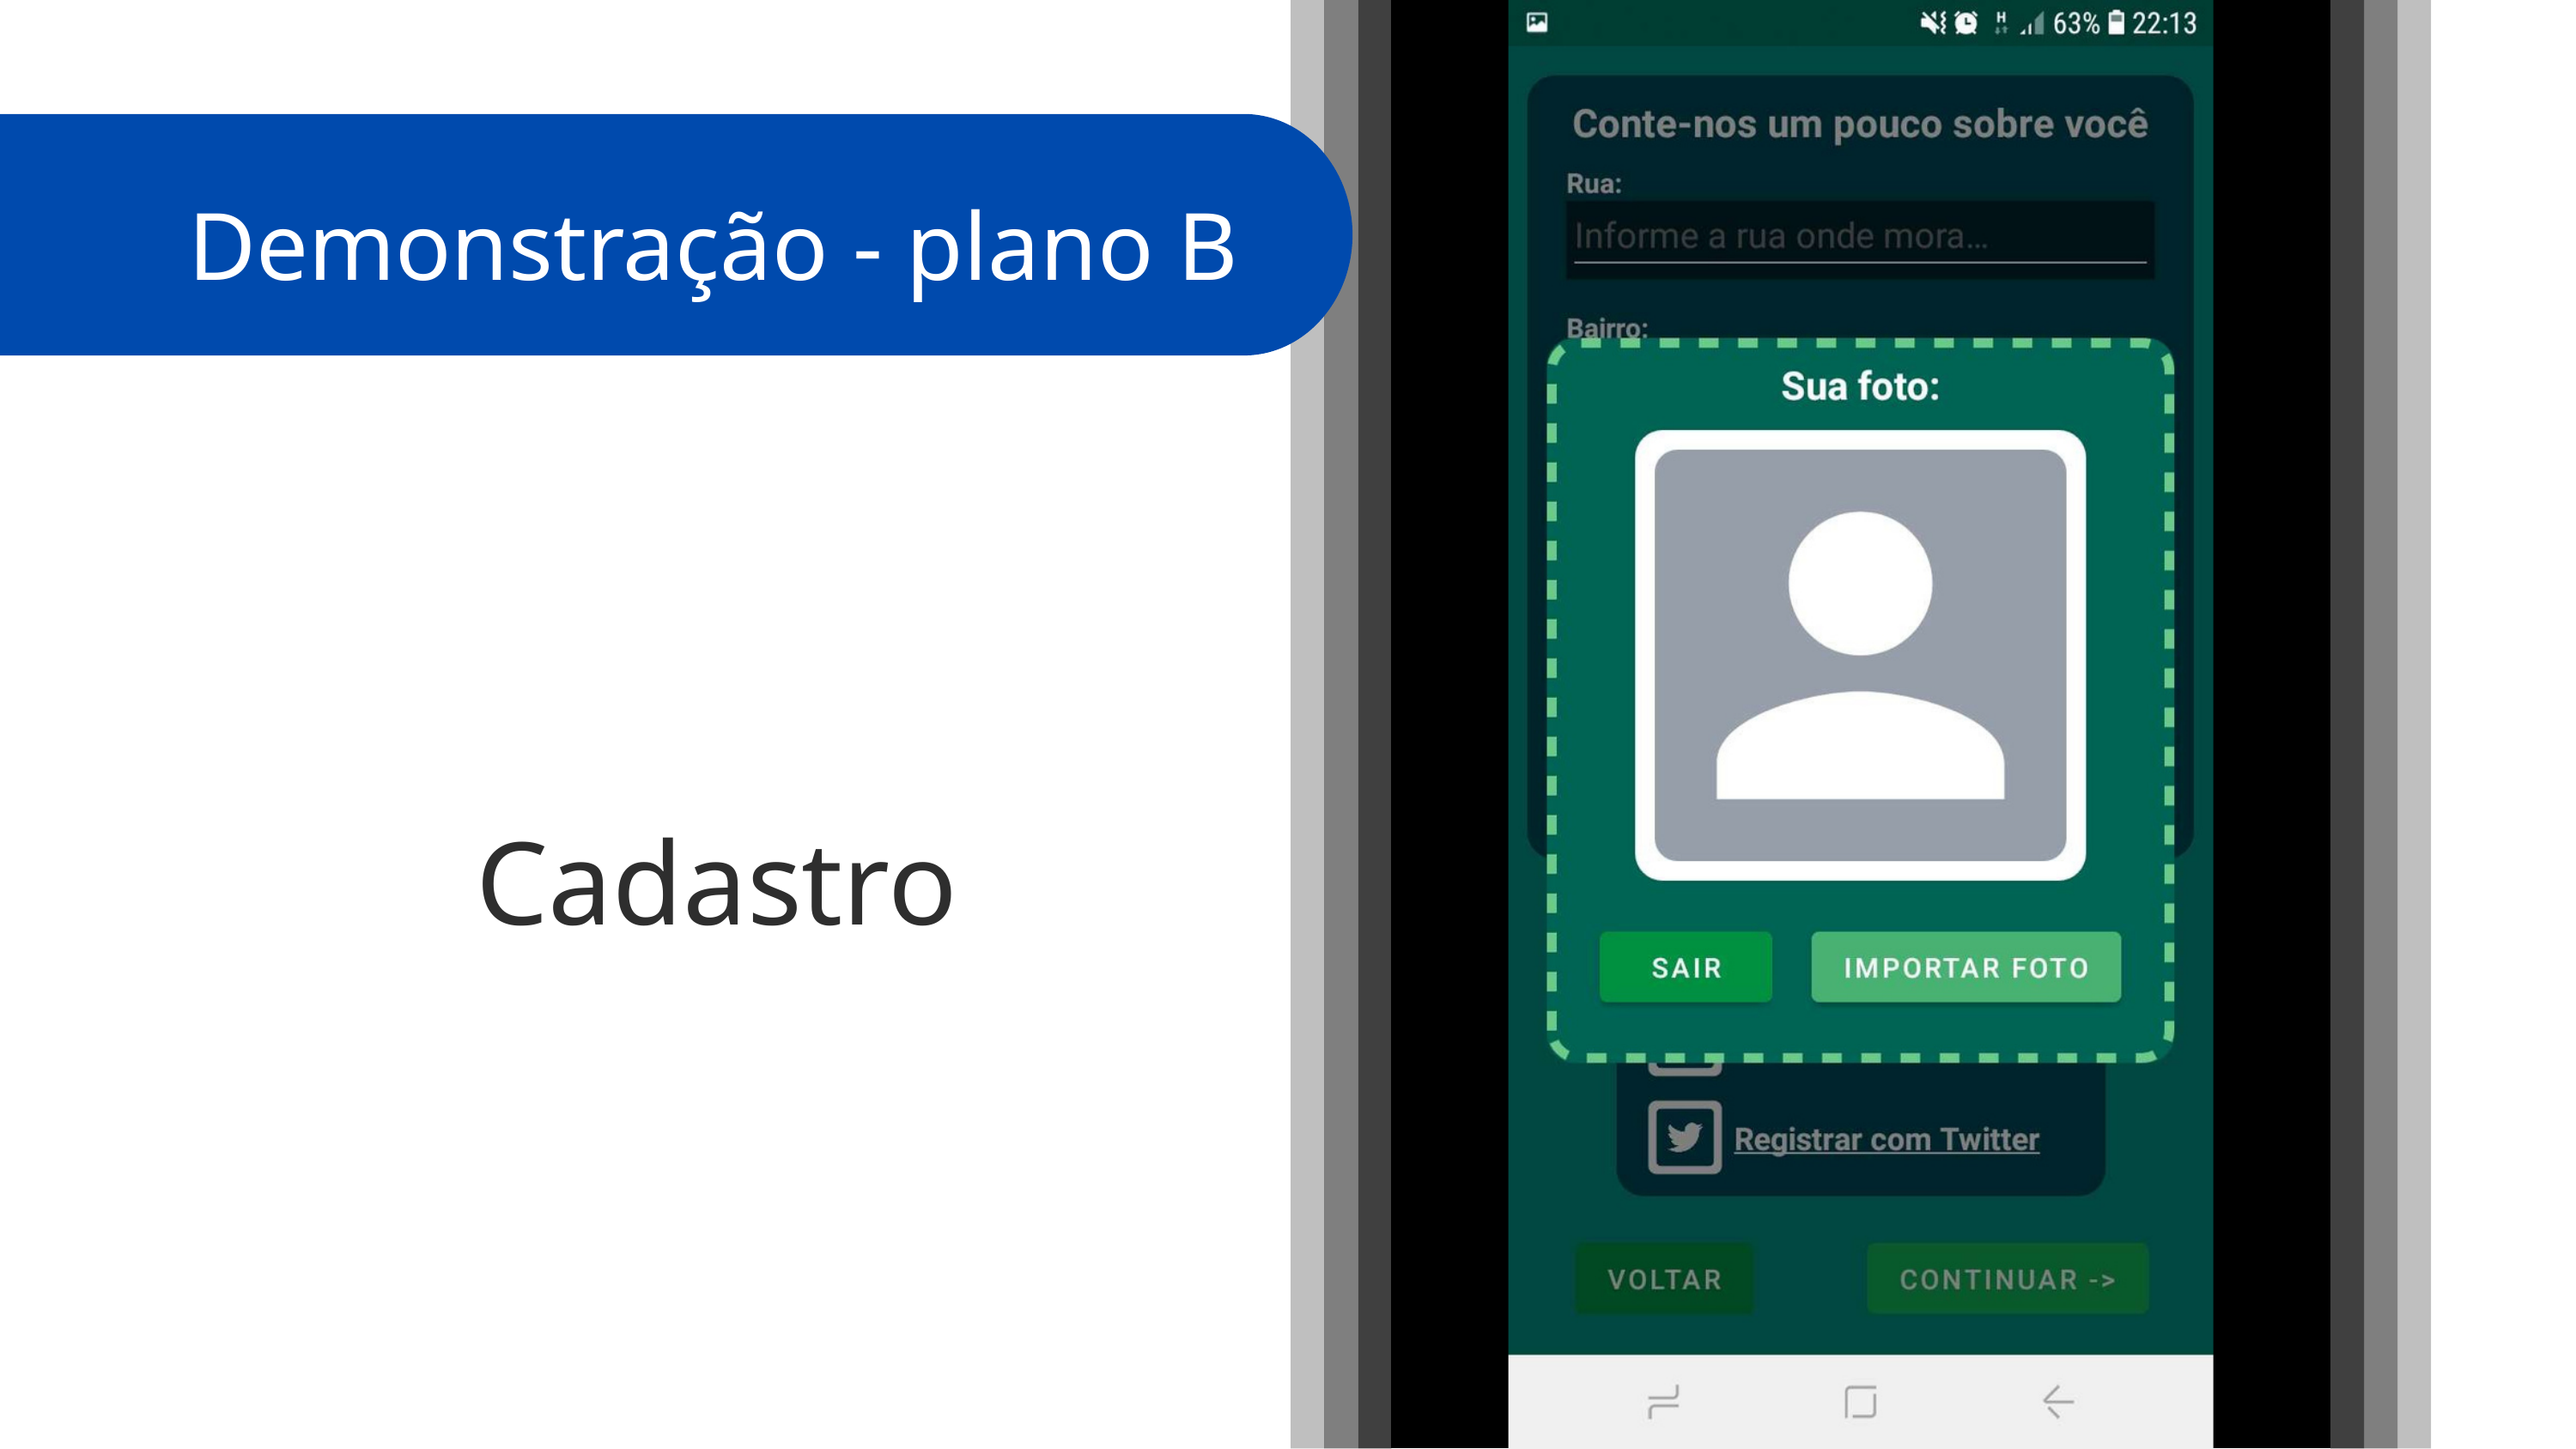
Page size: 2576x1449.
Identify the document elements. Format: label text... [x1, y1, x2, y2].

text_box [1290, 0, 2432, 1449]
text_box Cadastro [144, 787, 1285, 948]
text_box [0, 96, 1353, 373]
